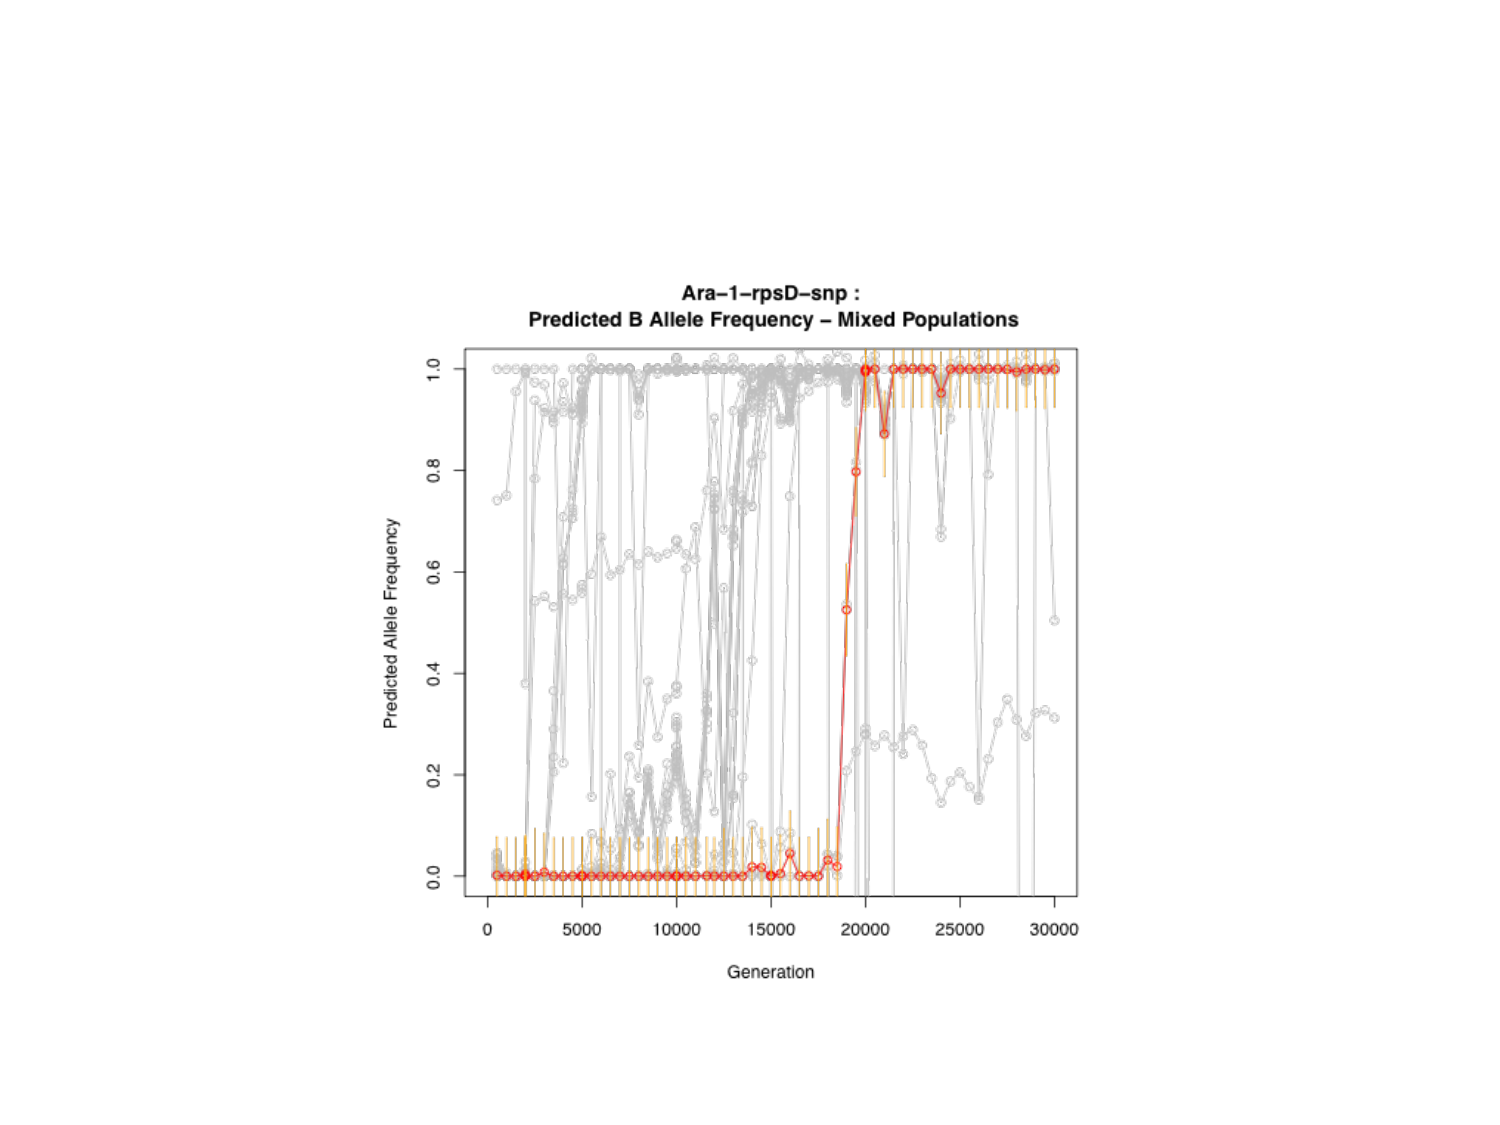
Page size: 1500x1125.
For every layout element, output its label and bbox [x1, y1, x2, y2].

list [74, 262, 1426, 1006]
